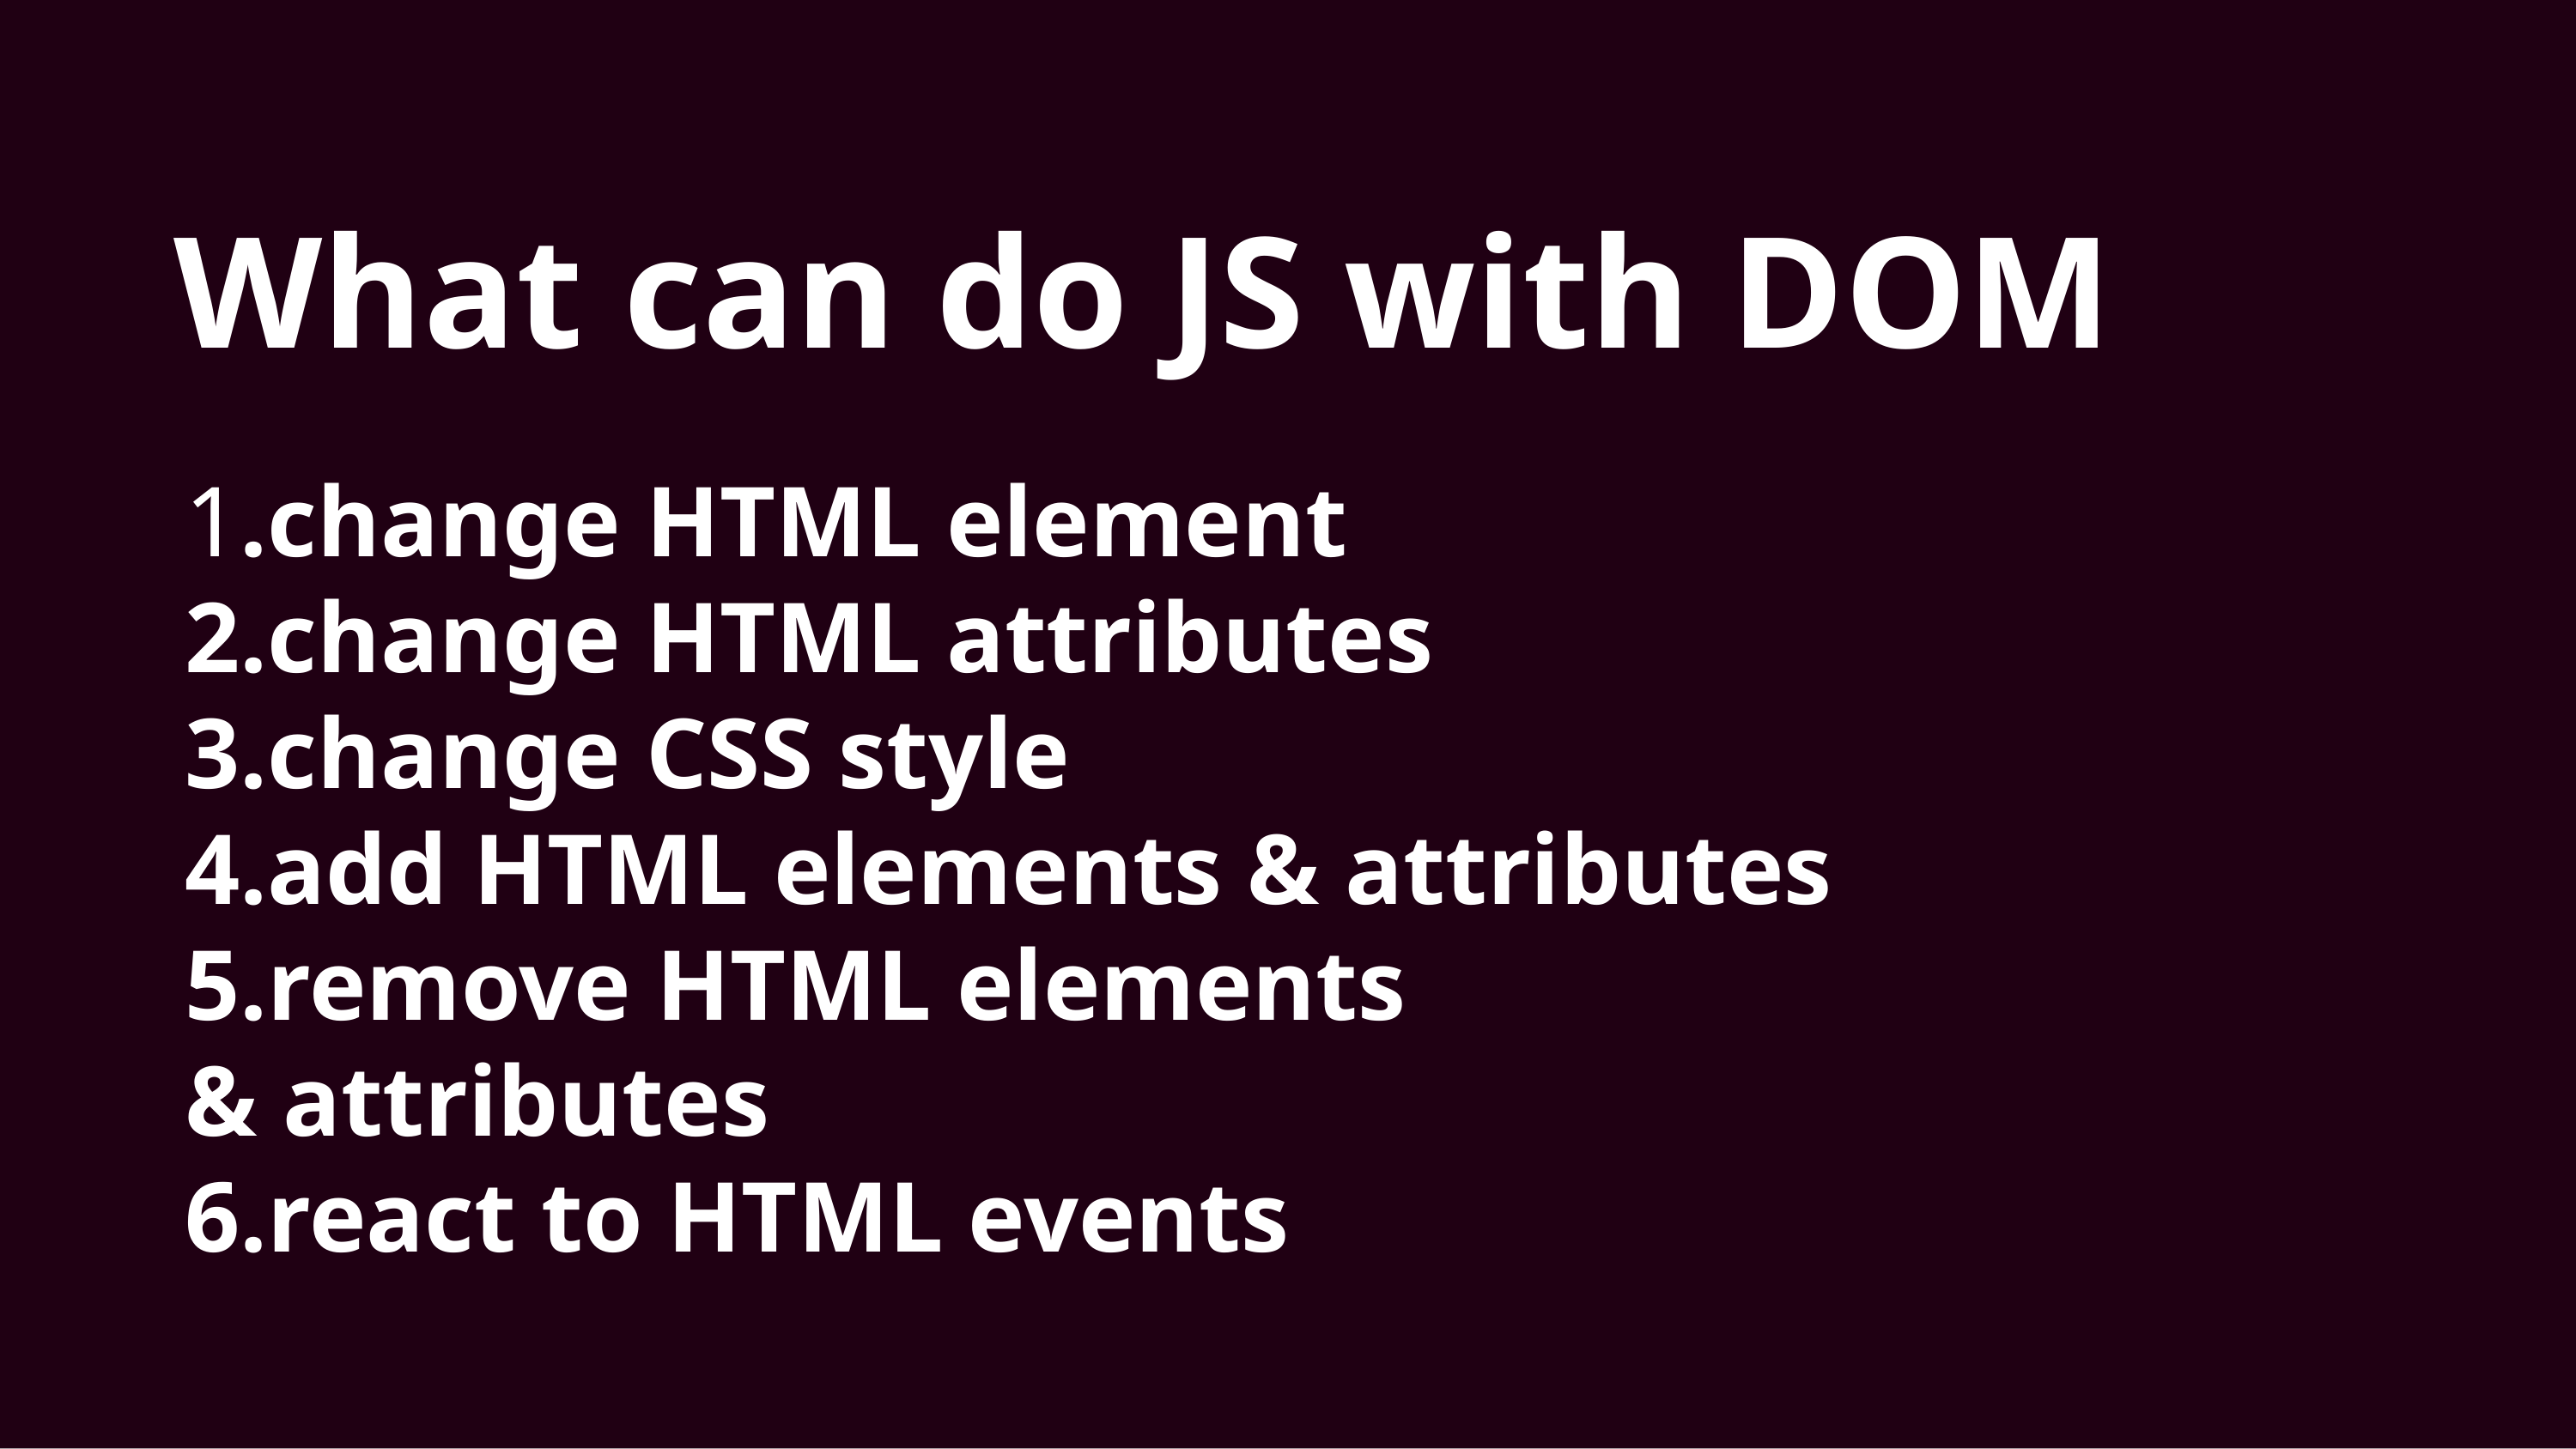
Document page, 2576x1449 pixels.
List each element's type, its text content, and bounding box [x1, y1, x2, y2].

title What can do JS with DOM [172, 192, 2524, 437]
text_box 1.change HTML element 2.change HTML attributes 3.change CSS style 4.add HTML elements & attributes 5.remove HTML elements & attributes 6.react to HTML events [172, 447, 2010, 1384]
